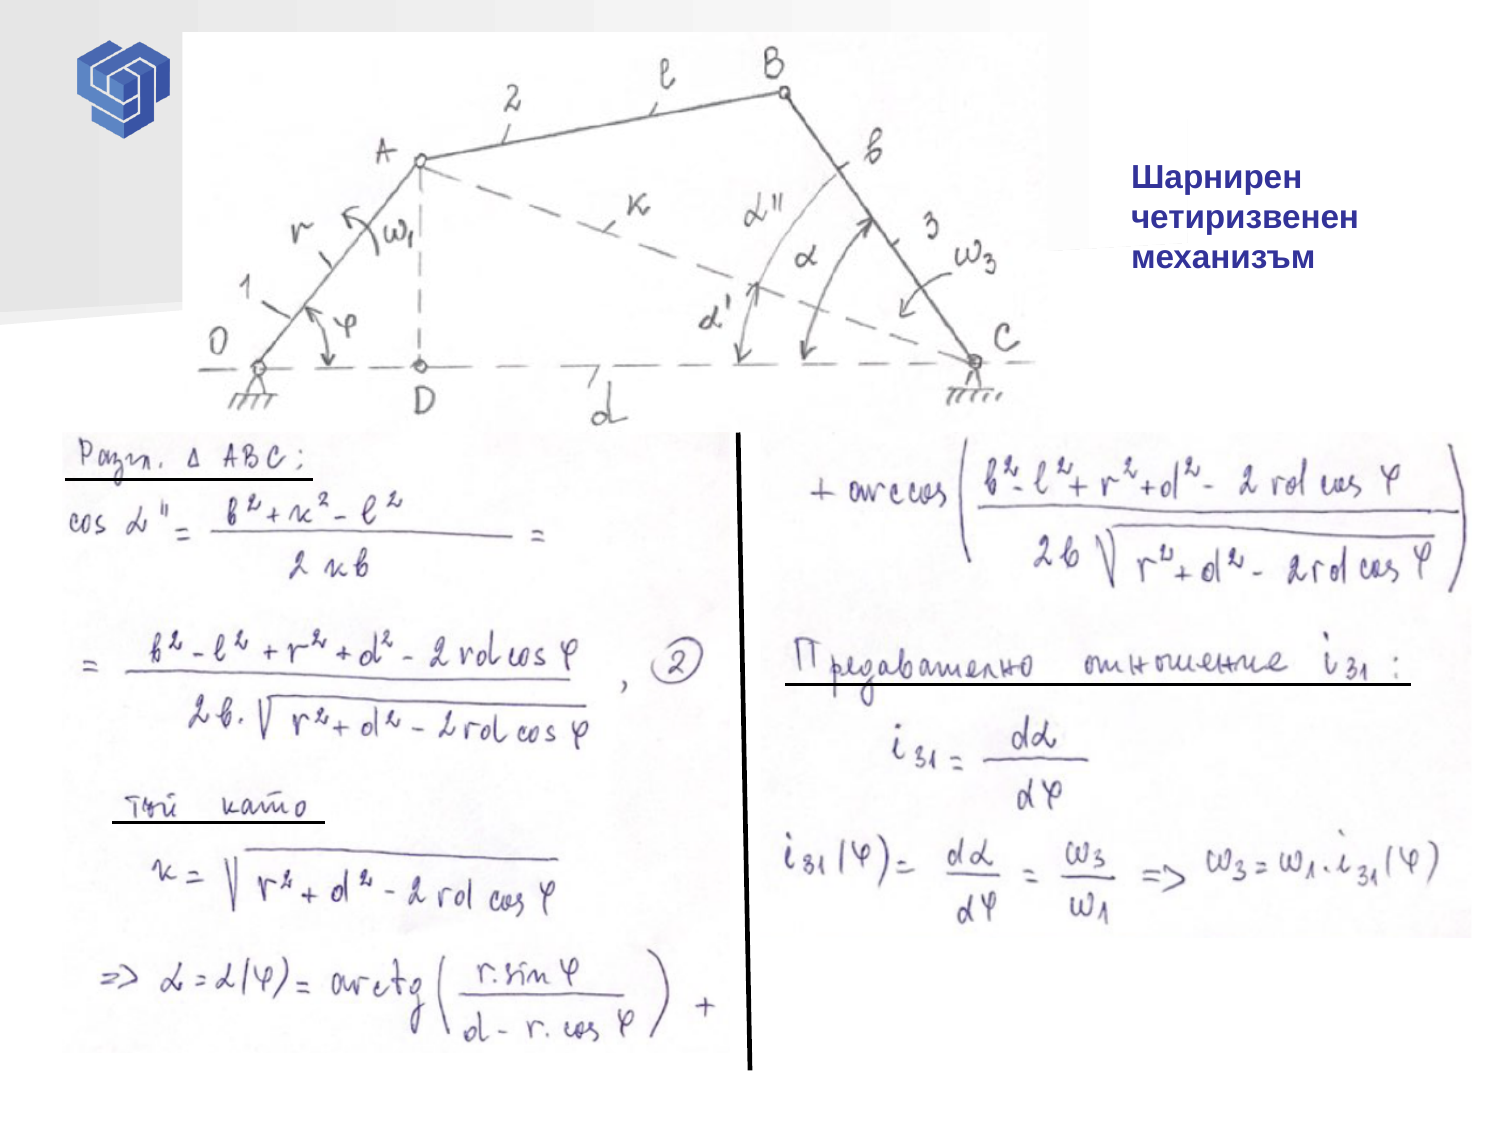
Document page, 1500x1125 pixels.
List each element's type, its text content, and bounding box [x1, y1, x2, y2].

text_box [738, 432, 750, 1071]
text_box Шарнирен четиризвенен механизъм [1116, 147, 1377, 282]
picture [62, 30, 1472, 1053]
